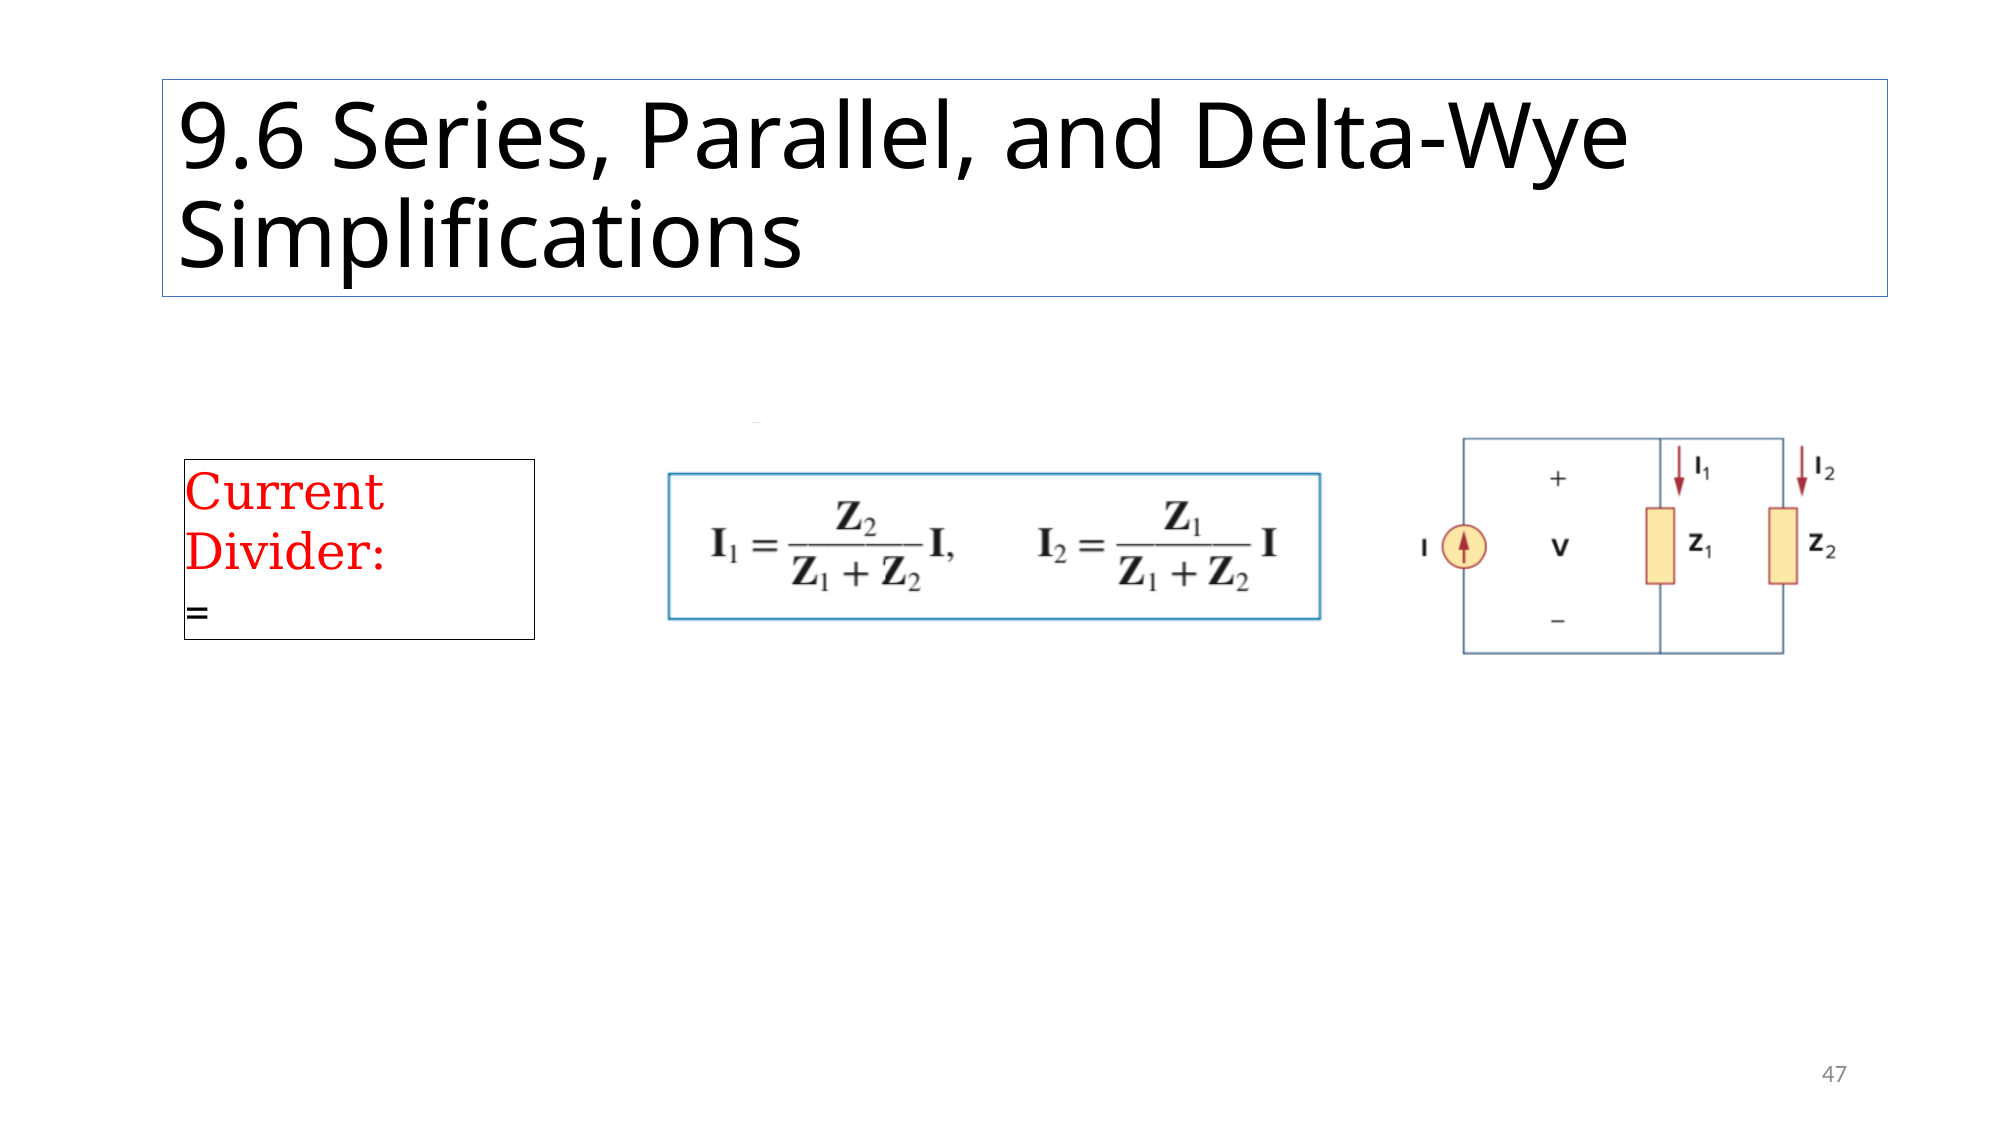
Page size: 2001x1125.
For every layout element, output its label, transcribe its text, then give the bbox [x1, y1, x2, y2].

slide_number 47 [1412, 1042, 1863, 1103]
text_box 9.6 Series, Parallel, and Delta-Wye Simplifications [162, 79, 1888, 297]
picture [611, 422, 1362, 634]
picture [1391, 405, 1880, 664]
